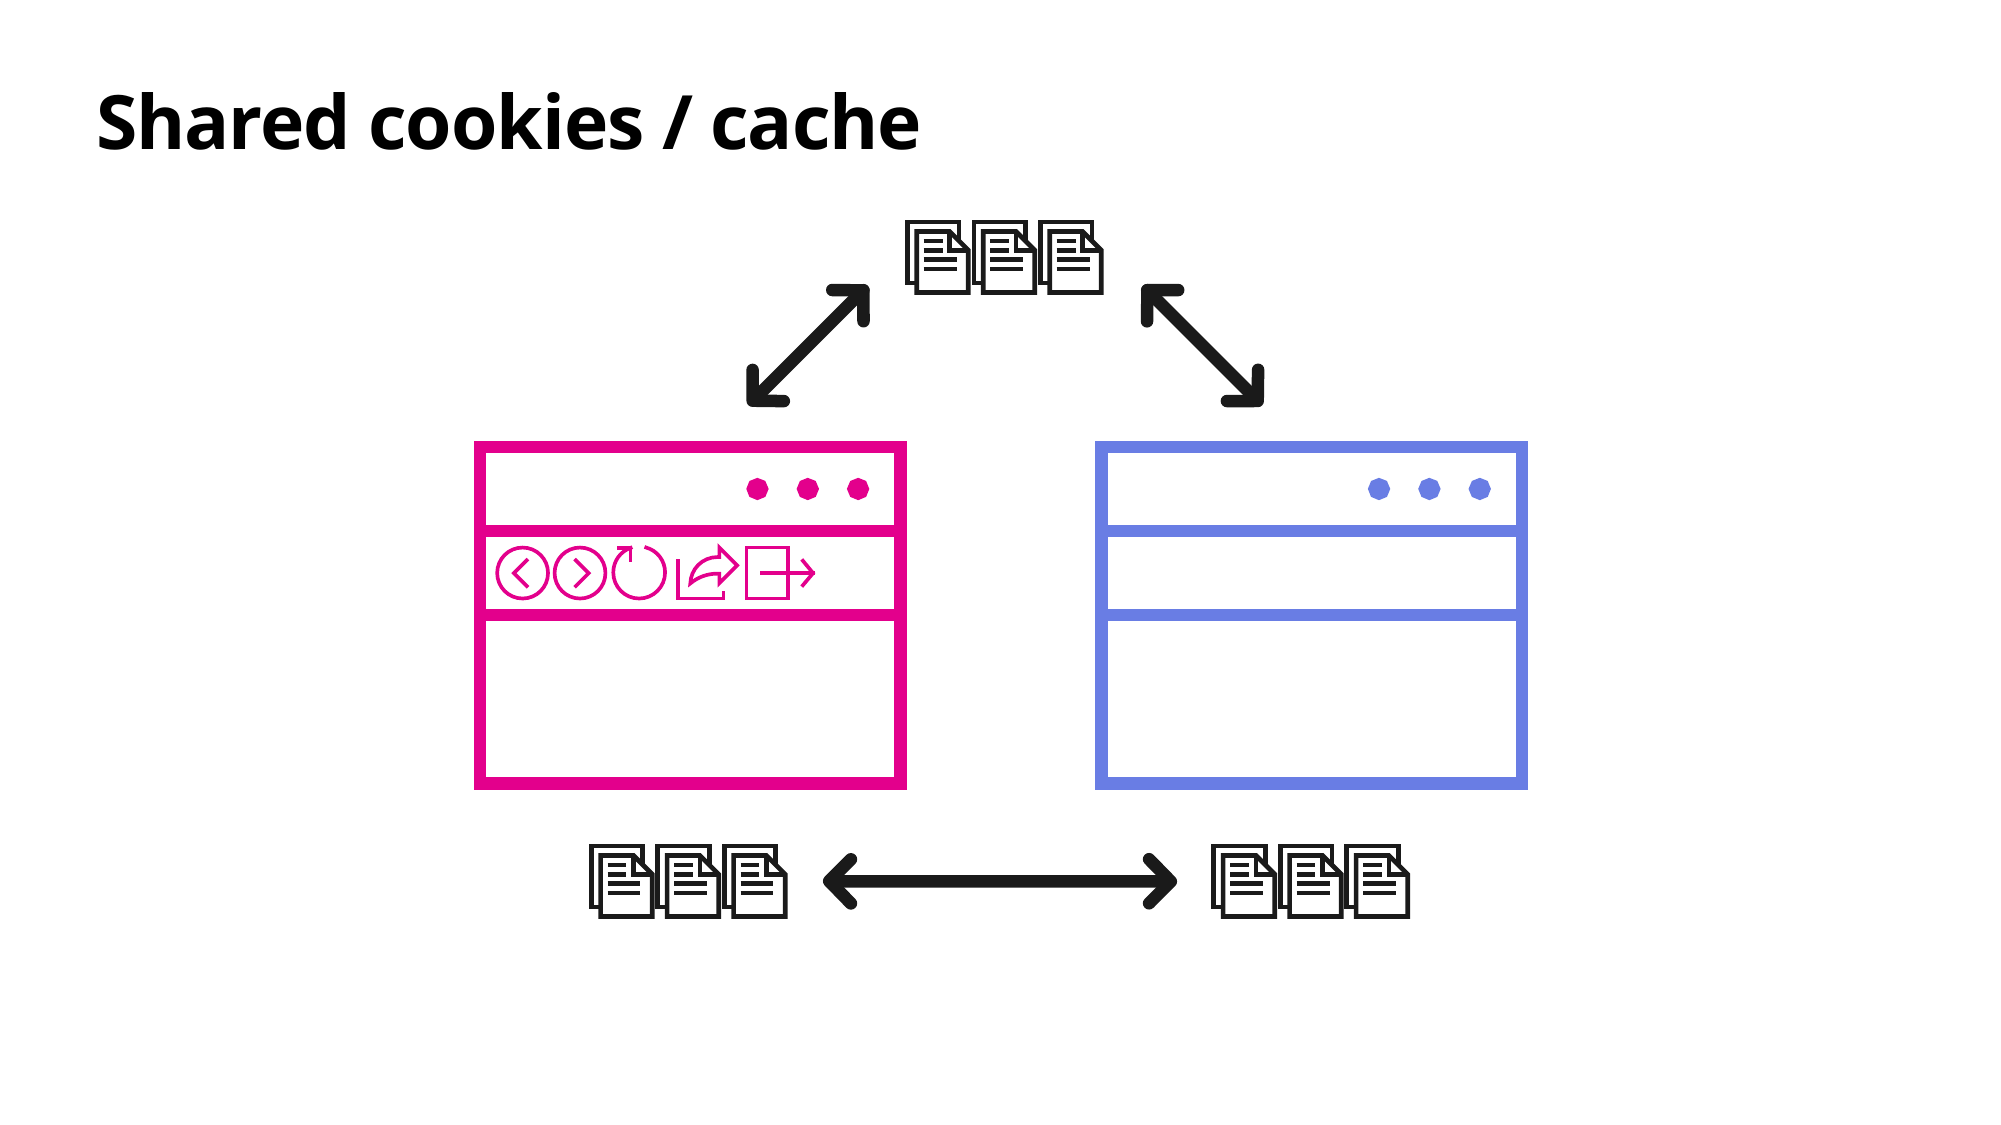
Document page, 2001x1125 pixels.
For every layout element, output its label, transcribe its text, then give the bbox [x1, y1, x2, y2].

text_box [591, 845, 1408, 917]
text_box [477, 446, 1523, 784]
title Shared cookies / cache [96, 75, 1904, 166]
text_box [729, 221, 1225, 425]
